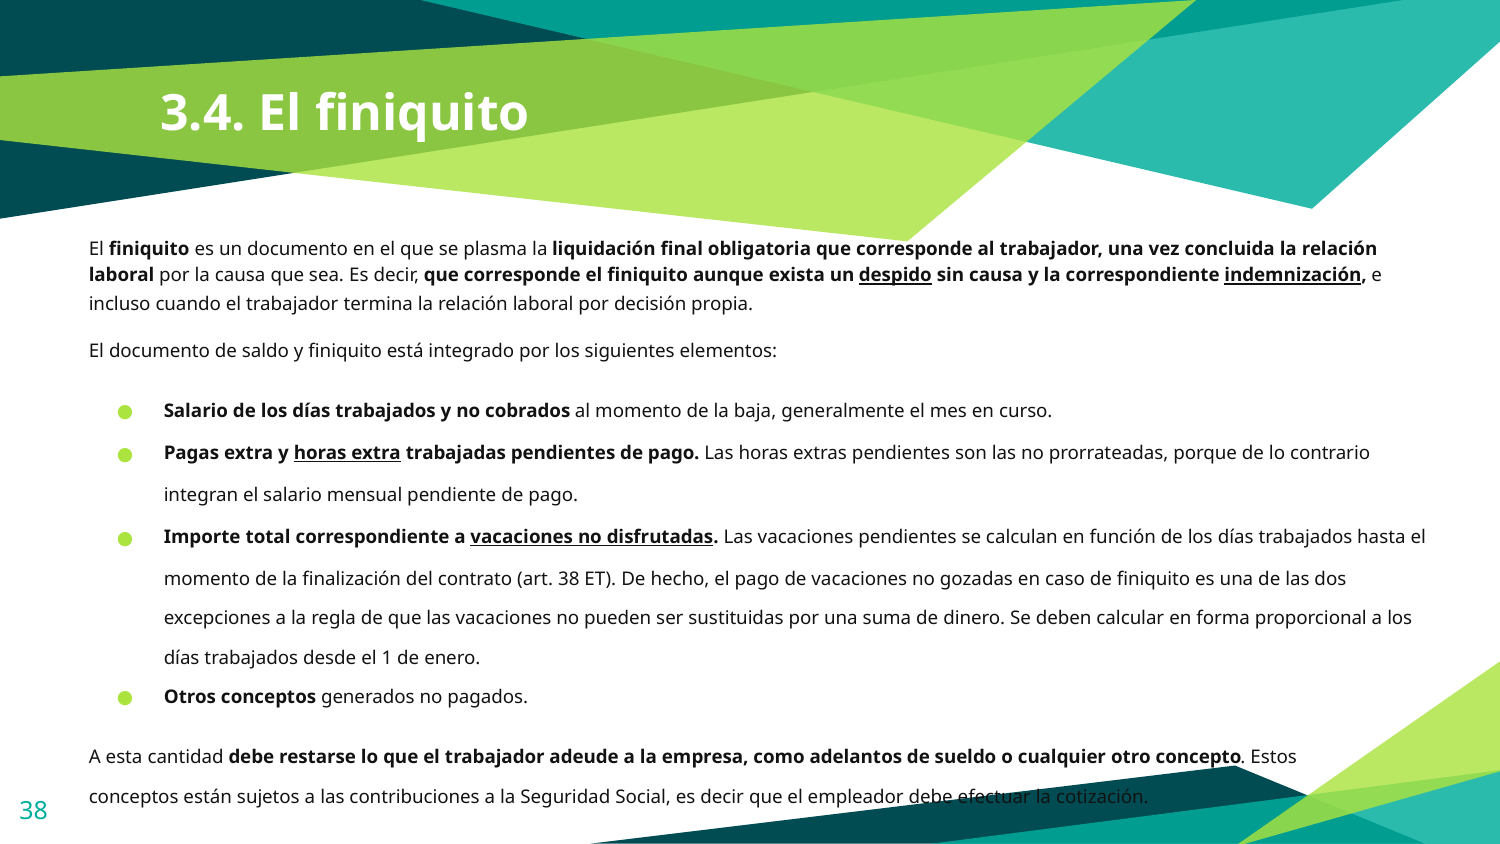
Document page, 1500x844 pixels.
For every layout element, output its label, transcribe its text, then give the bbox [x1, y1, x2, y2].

text_box El finiquito es un documento en el que se plasma la liquidación final obligatoria que corresponde al trabajador, una vez concluida la relación laboral por la causa que sea. Es decir, que corresponde el finiquito aunque exista un despido sin causa y la correspondiente indemnización, e incluso cuando el trabajador termina la relación laboral por decisión propia. El documento de saldo y finiquito está integrado por los siguientes elementos: Salario de los días trabajados y no cobrados al momento de la baja, generalmente el mes en curso. Pagas extra y horas extra trabajadas pendientes de pago. Las horas extras pendientes son las no prorrateadas, porque de lo contrario integran el salario mensual pendiente de pago. Importe total correspondiente a vacaciones no disfrutadas. Las vacaciones pendientes se calculan en función de los días trabajados hasta el momento de la finalización del contrato (art. 38 ET). De hecho, el pago de vacaciones no gozadas en caso de finiquito es una de las dos excepciones a la regla de que las vacaciones no pueden ser sustituidas por una suma de dinero. Se deben calcular en forma proporcional a los días trabajados desde el 1 de enero. Otros conceptos generados no pagados. A esta cantidad debe restarse lo que el trabajador adeude a la empresa, como adelantos de sueldo o cualquier otro concepto. Estos conceptos están sujetos a las contribuciones a la Seguridad Social, es decir que el empleador debe efectuar la cotización. [73, 218, 1457, 844]
slide_number ‹#› [4, 779, 73, 844]
title 3.4. El finiquito [145, 65, 1355, 206]
